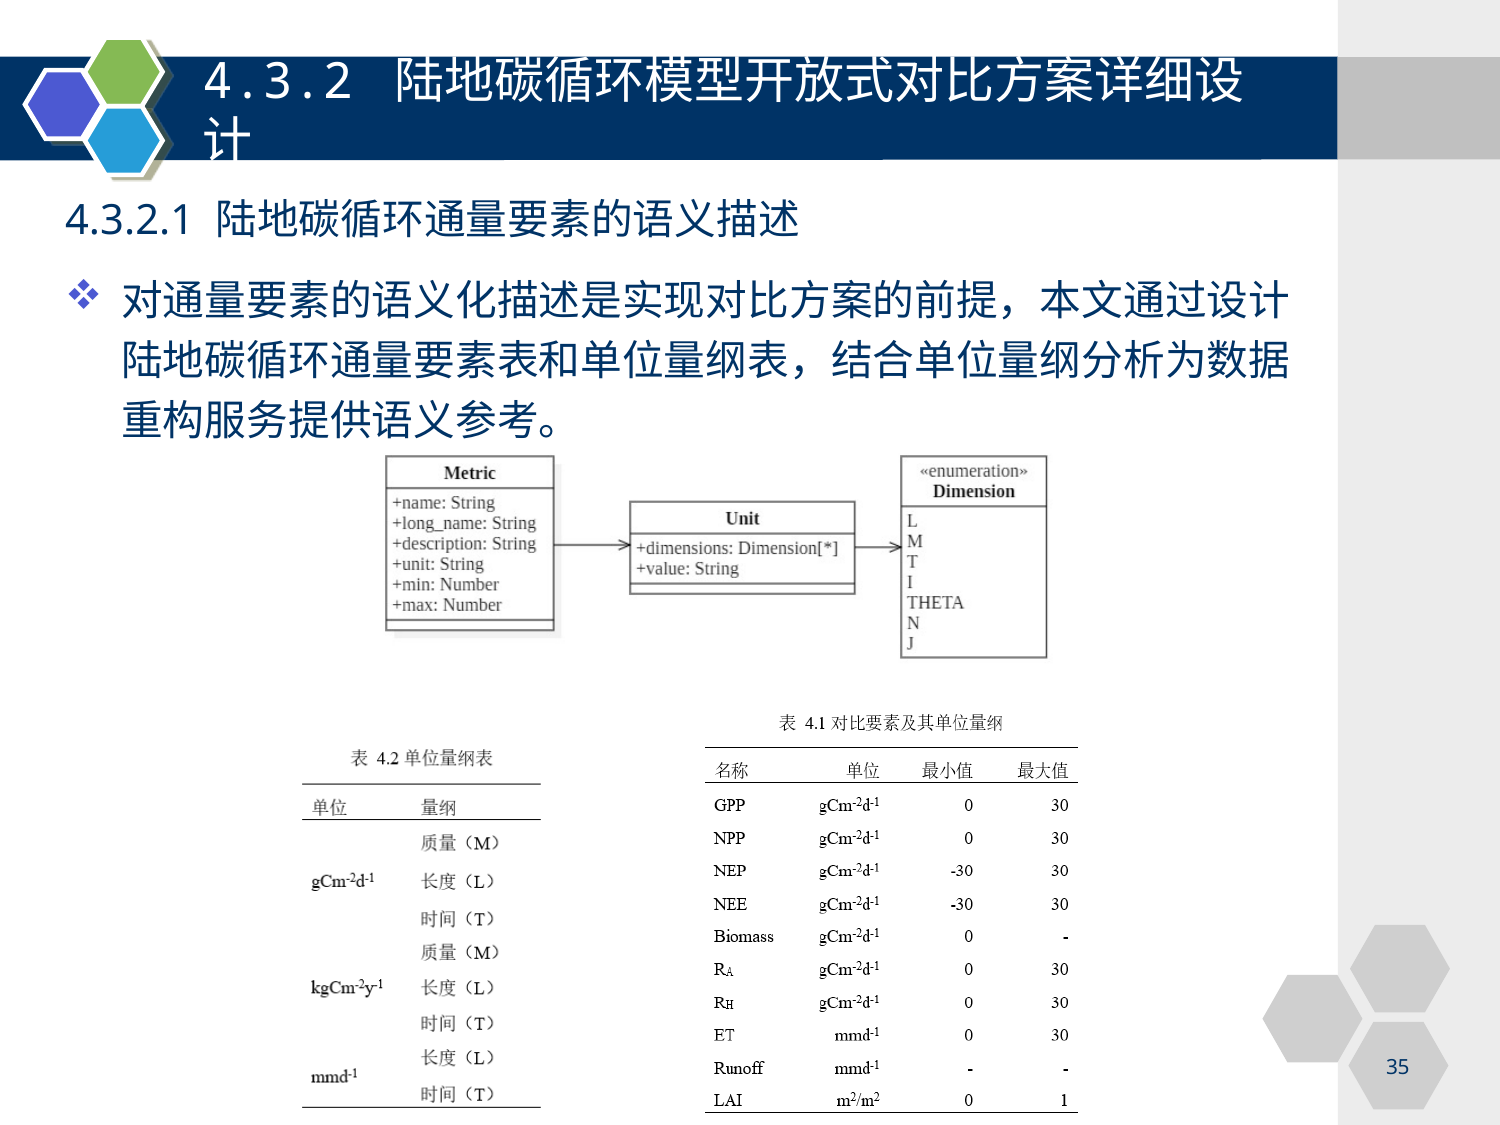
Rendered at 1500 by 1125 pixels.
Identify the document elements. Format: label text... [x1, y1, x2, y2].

list 对通量要素的语义化描述是实现对比方案的前提，本文通过设计陆地碳循环通量要素表和单位量纲表，结合单位量纲分析为数据重构服务提供语义参考。 [49, 256, 1341, 446]
picture [289, 739, 561, 1120]
text_box 4.3.2 陆地碳循环模型开放式对比方案详细设计 [187, 62, 1300, 155]
slide_number 35 [1360, 1045, 1436, 1084]
picture [374, 445, 1092, 1125]
text_box 4.3.2.1 陆地碳循环通量要素的语义描述 [49, 174, 1176, 244]
